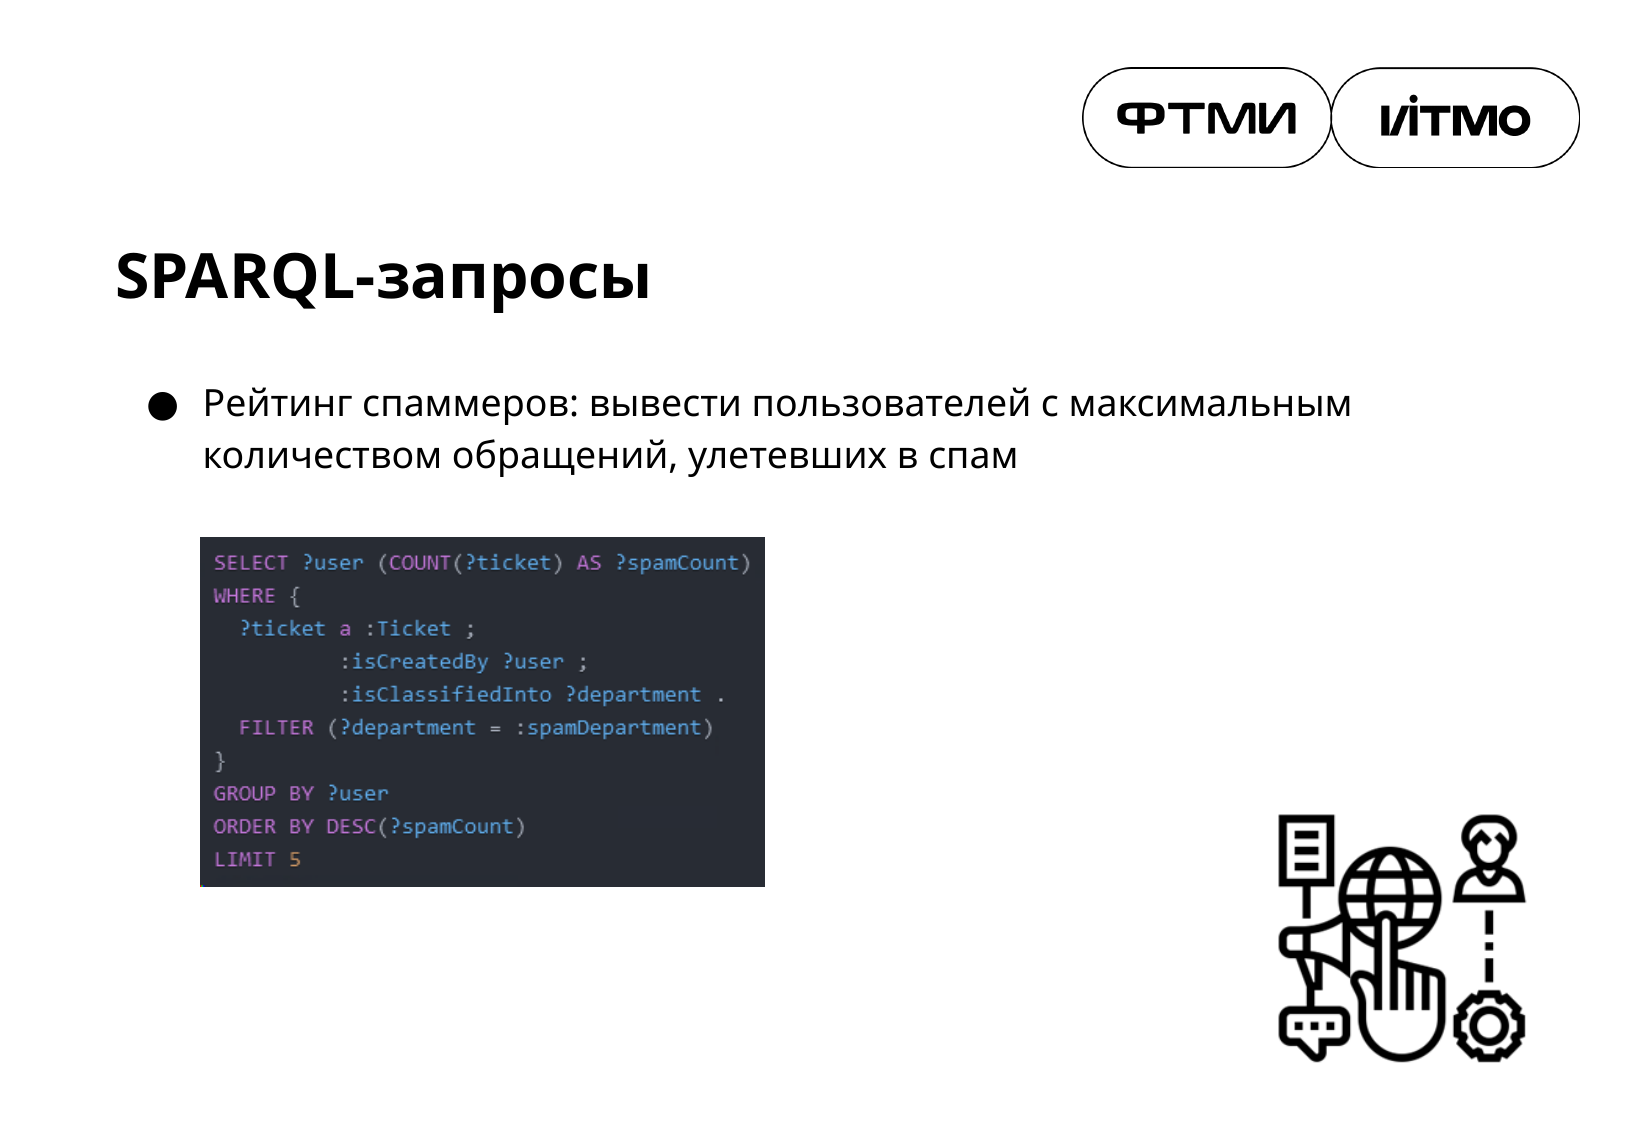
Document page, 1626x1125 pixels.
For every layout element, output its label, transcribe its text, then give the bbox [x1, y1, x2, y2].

text_box Рейтинг спаммеров: вывести пользователей с максимальным количеством обращений, улетевших в спам [112, 357, 1513, 491]
picture [1275, 811, 1530, 1066]
text_box SPARQL-запросы [115, 236, 1473, 312]
picture [200, 537, 765, 887]
picture [1081, 65, 1580, 168]
